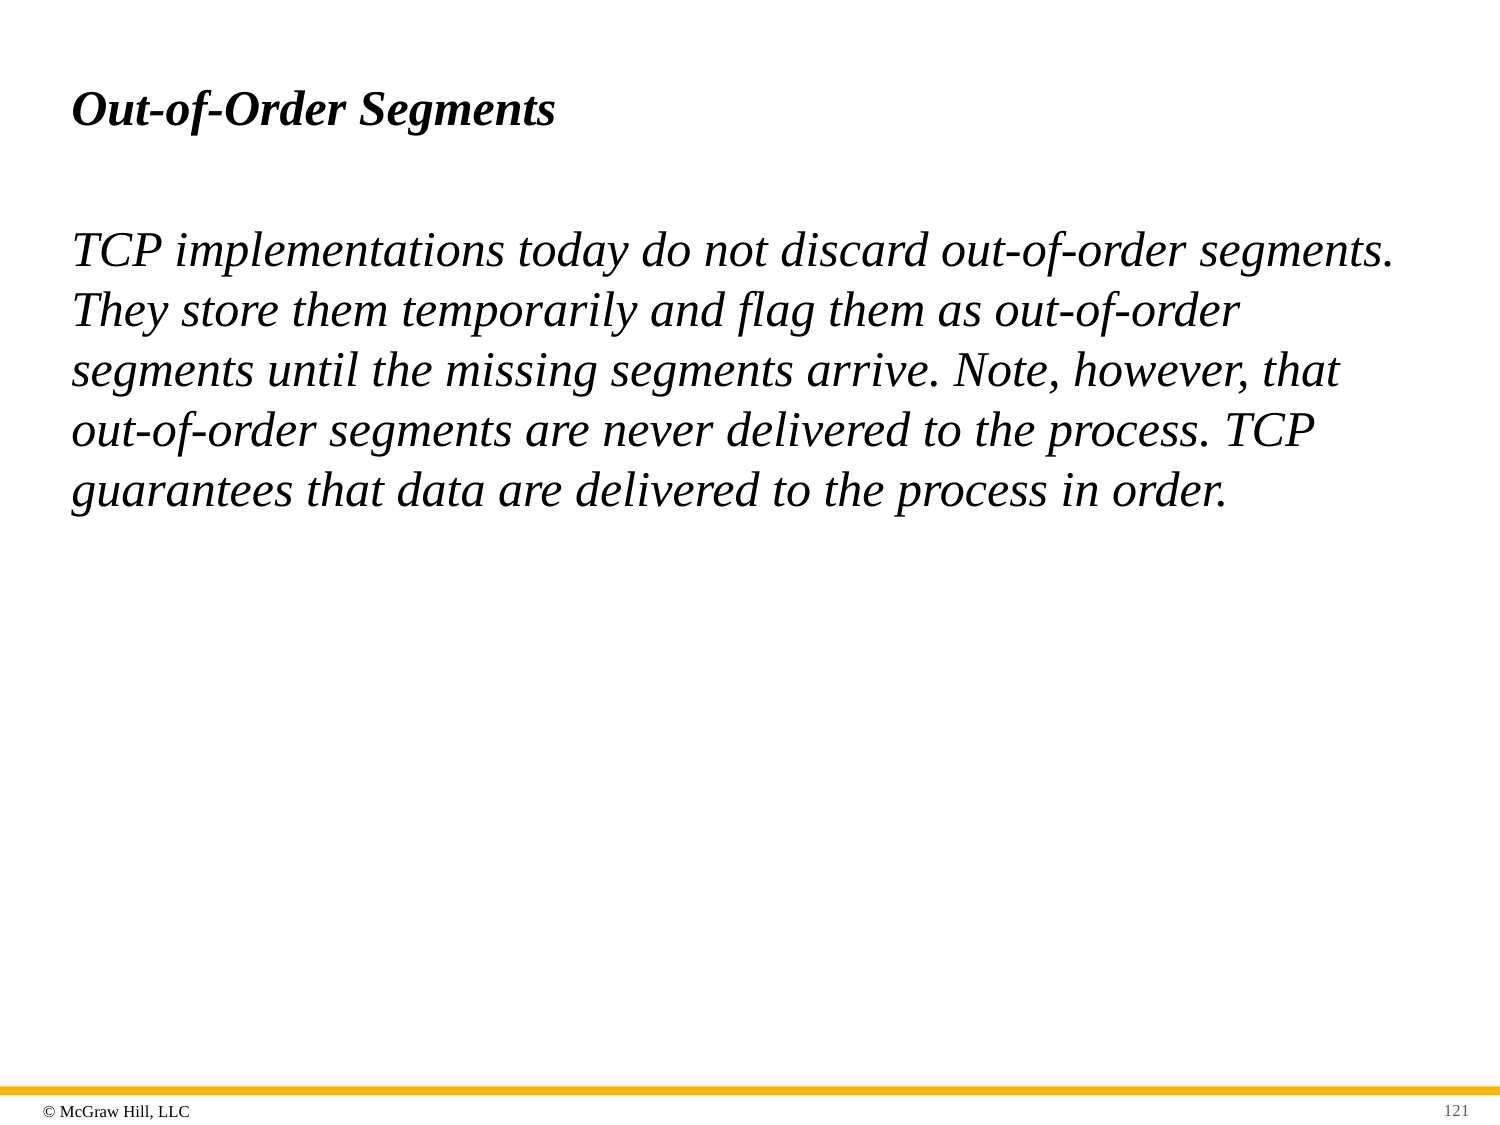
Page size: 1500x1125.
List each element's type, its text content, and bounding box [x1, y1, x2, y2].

list TCP implementations today do not discard out-of-order segments. They store them temporarily and flag them as out-of-order segments until the missing segments arrive. Note, however, that out-of-order segments are never delivered to the process. TCP guarantees that data are delivered to the process in order. [56, 209, 1444, 1026]
title Out-of-Order Segments [56, 50, 1444, 162]
slide_number 121 [1418, 1096, 1477, 1123]
